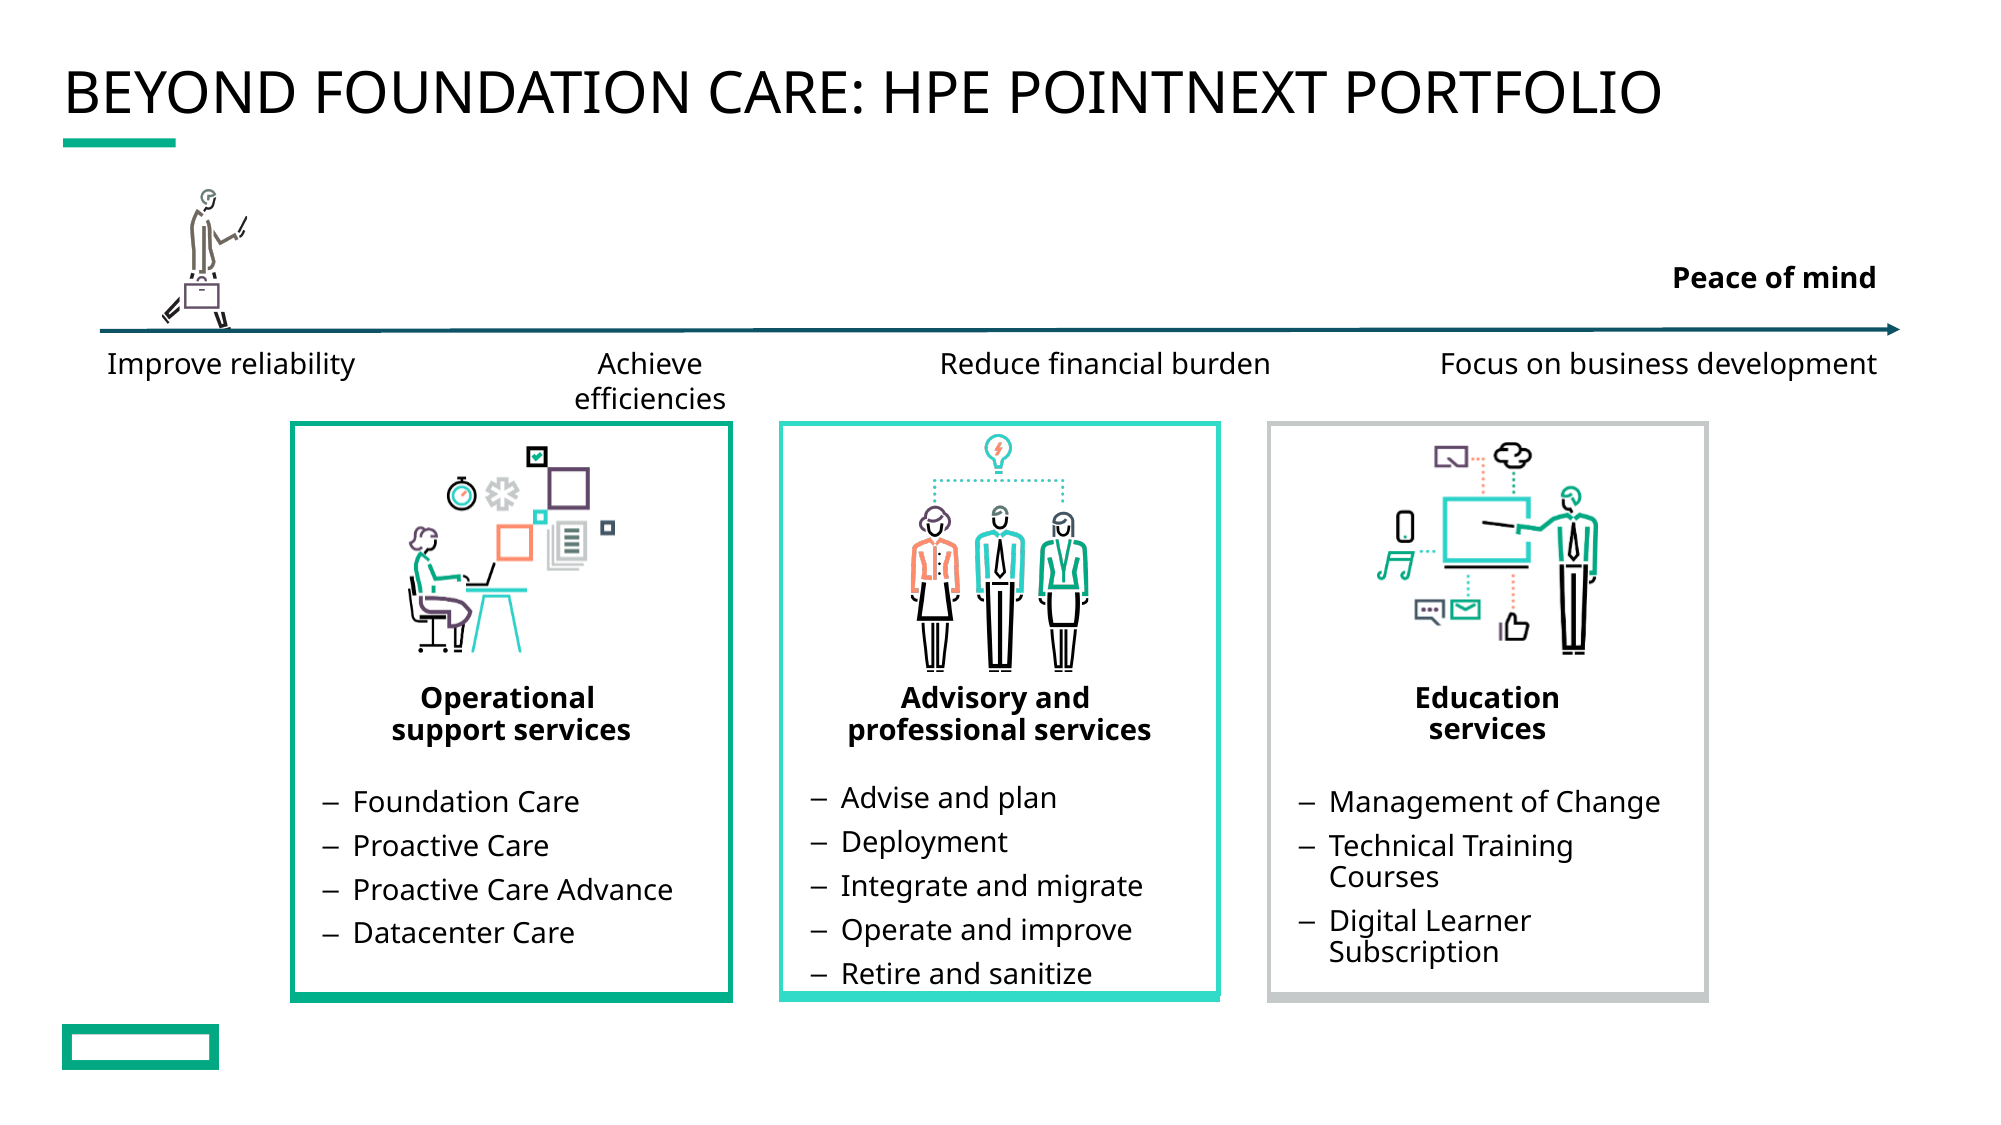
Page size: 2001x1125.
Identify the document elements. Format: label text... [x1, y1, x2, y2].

text_box Improve reliability [92, 337, 378, 388]
text_box Peace of mind [1637, 251, 1900, 302]
text_box [1268, 992, 1707, 1002]
text_box Foundation Care Proactive Care Proactive Care Advance Datacenter Care [292, 422, 731, 683]
text_box Operational support services [292, 683, 731, 751]
text_box Management of Change Technical Training Courses Digital Learner Subscription [1268, 422, 1707, 992]
picture [62, 1024, 219, 1070]
text_box [780, 992, 1219, 1002]
picture [1377, 442, 1598, 655]
text_box [292, 992, 731, 1002]
text_box Reduce financial burden [924, 337, 1294, 388]
picture [161, 189, 248, 329]
text_box Focus on business development [1425, 337, 1900, 388]
text_box Advise and plan Deployment Integrate and migrate Operate and improve Retire and sanitize [780, 422, 1219, 992]
picture [408, 446, 615, 653]
title Beyond Foundation Care: HPE Pointnext portfolio [63, 63, 1938, 134]
text_box Foundation Care Proactive Care Proactive Care Advance Datacenter Care [292, 751, 731, 992]
text_box Achieve efficiencies [507, 337, 794, 423]
picture [910, 434, 1089, 672]
